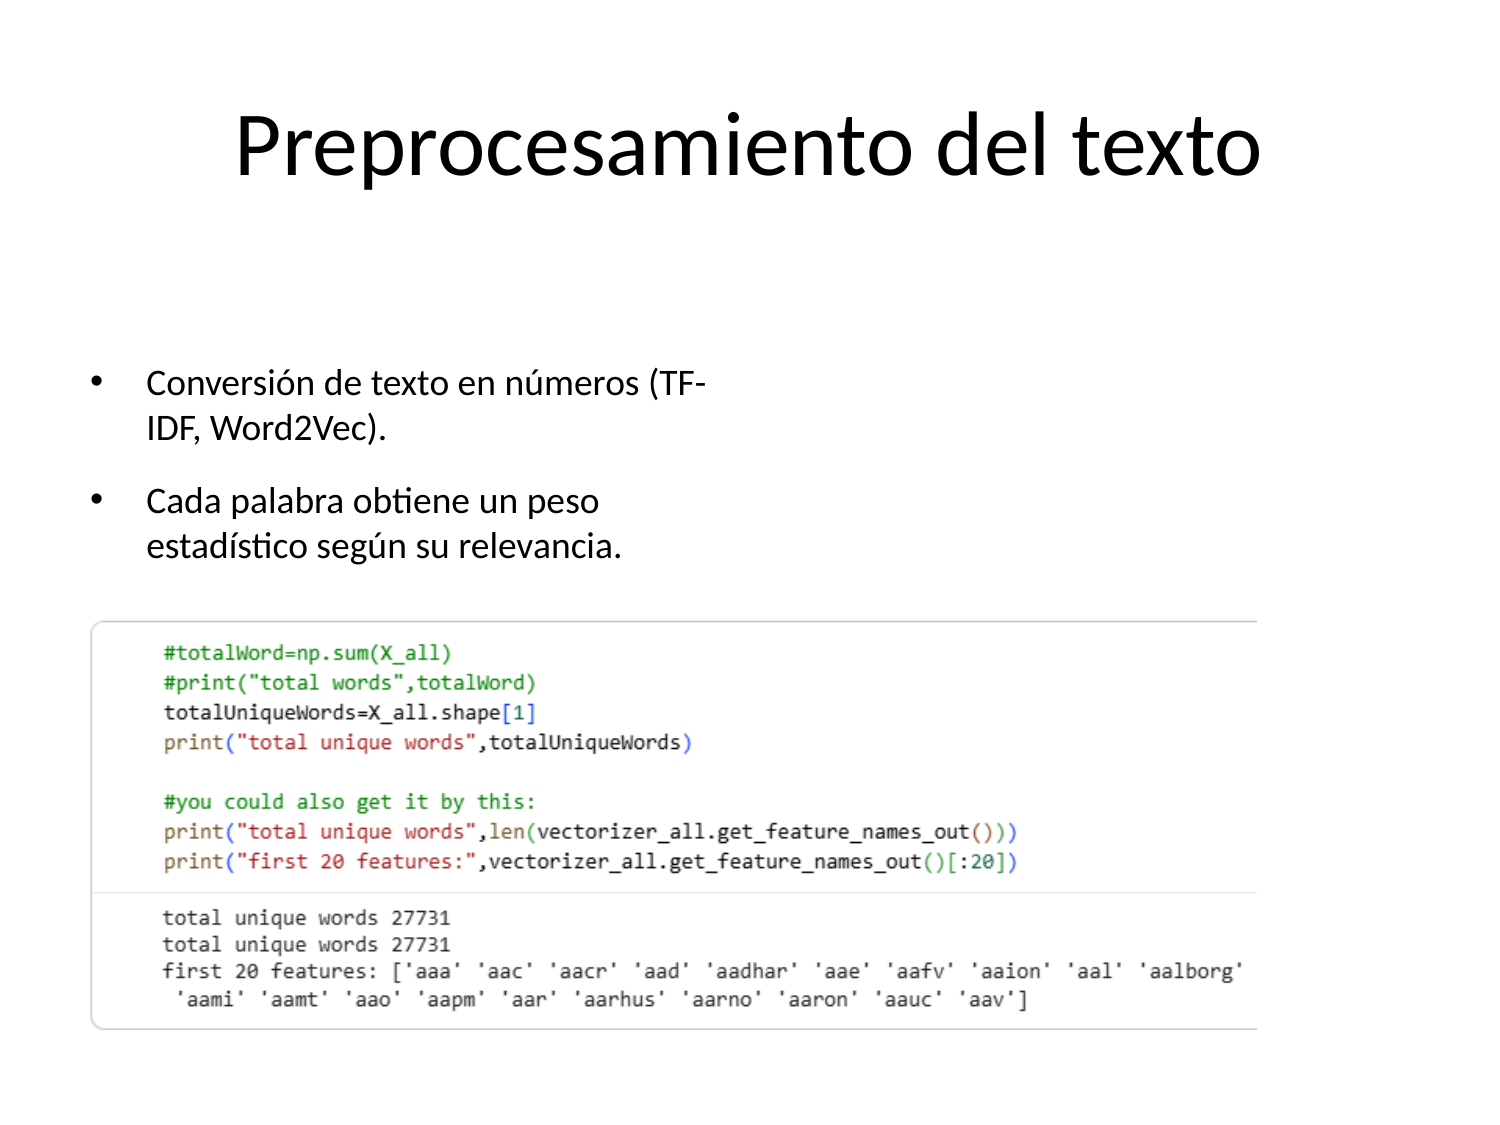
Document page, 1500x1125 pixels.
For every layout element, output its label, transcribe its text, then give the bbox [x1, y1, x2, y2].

picture [74, 610, 1257, 1038]
list Conversión de texto en números (TF-IDF, Word2Vec). Cada palabra obtiene un peso estadístico según su relevancia. [75, 262, 750, 609]
title Preprocesamiento del texto [75, 45, 1425, 233]
